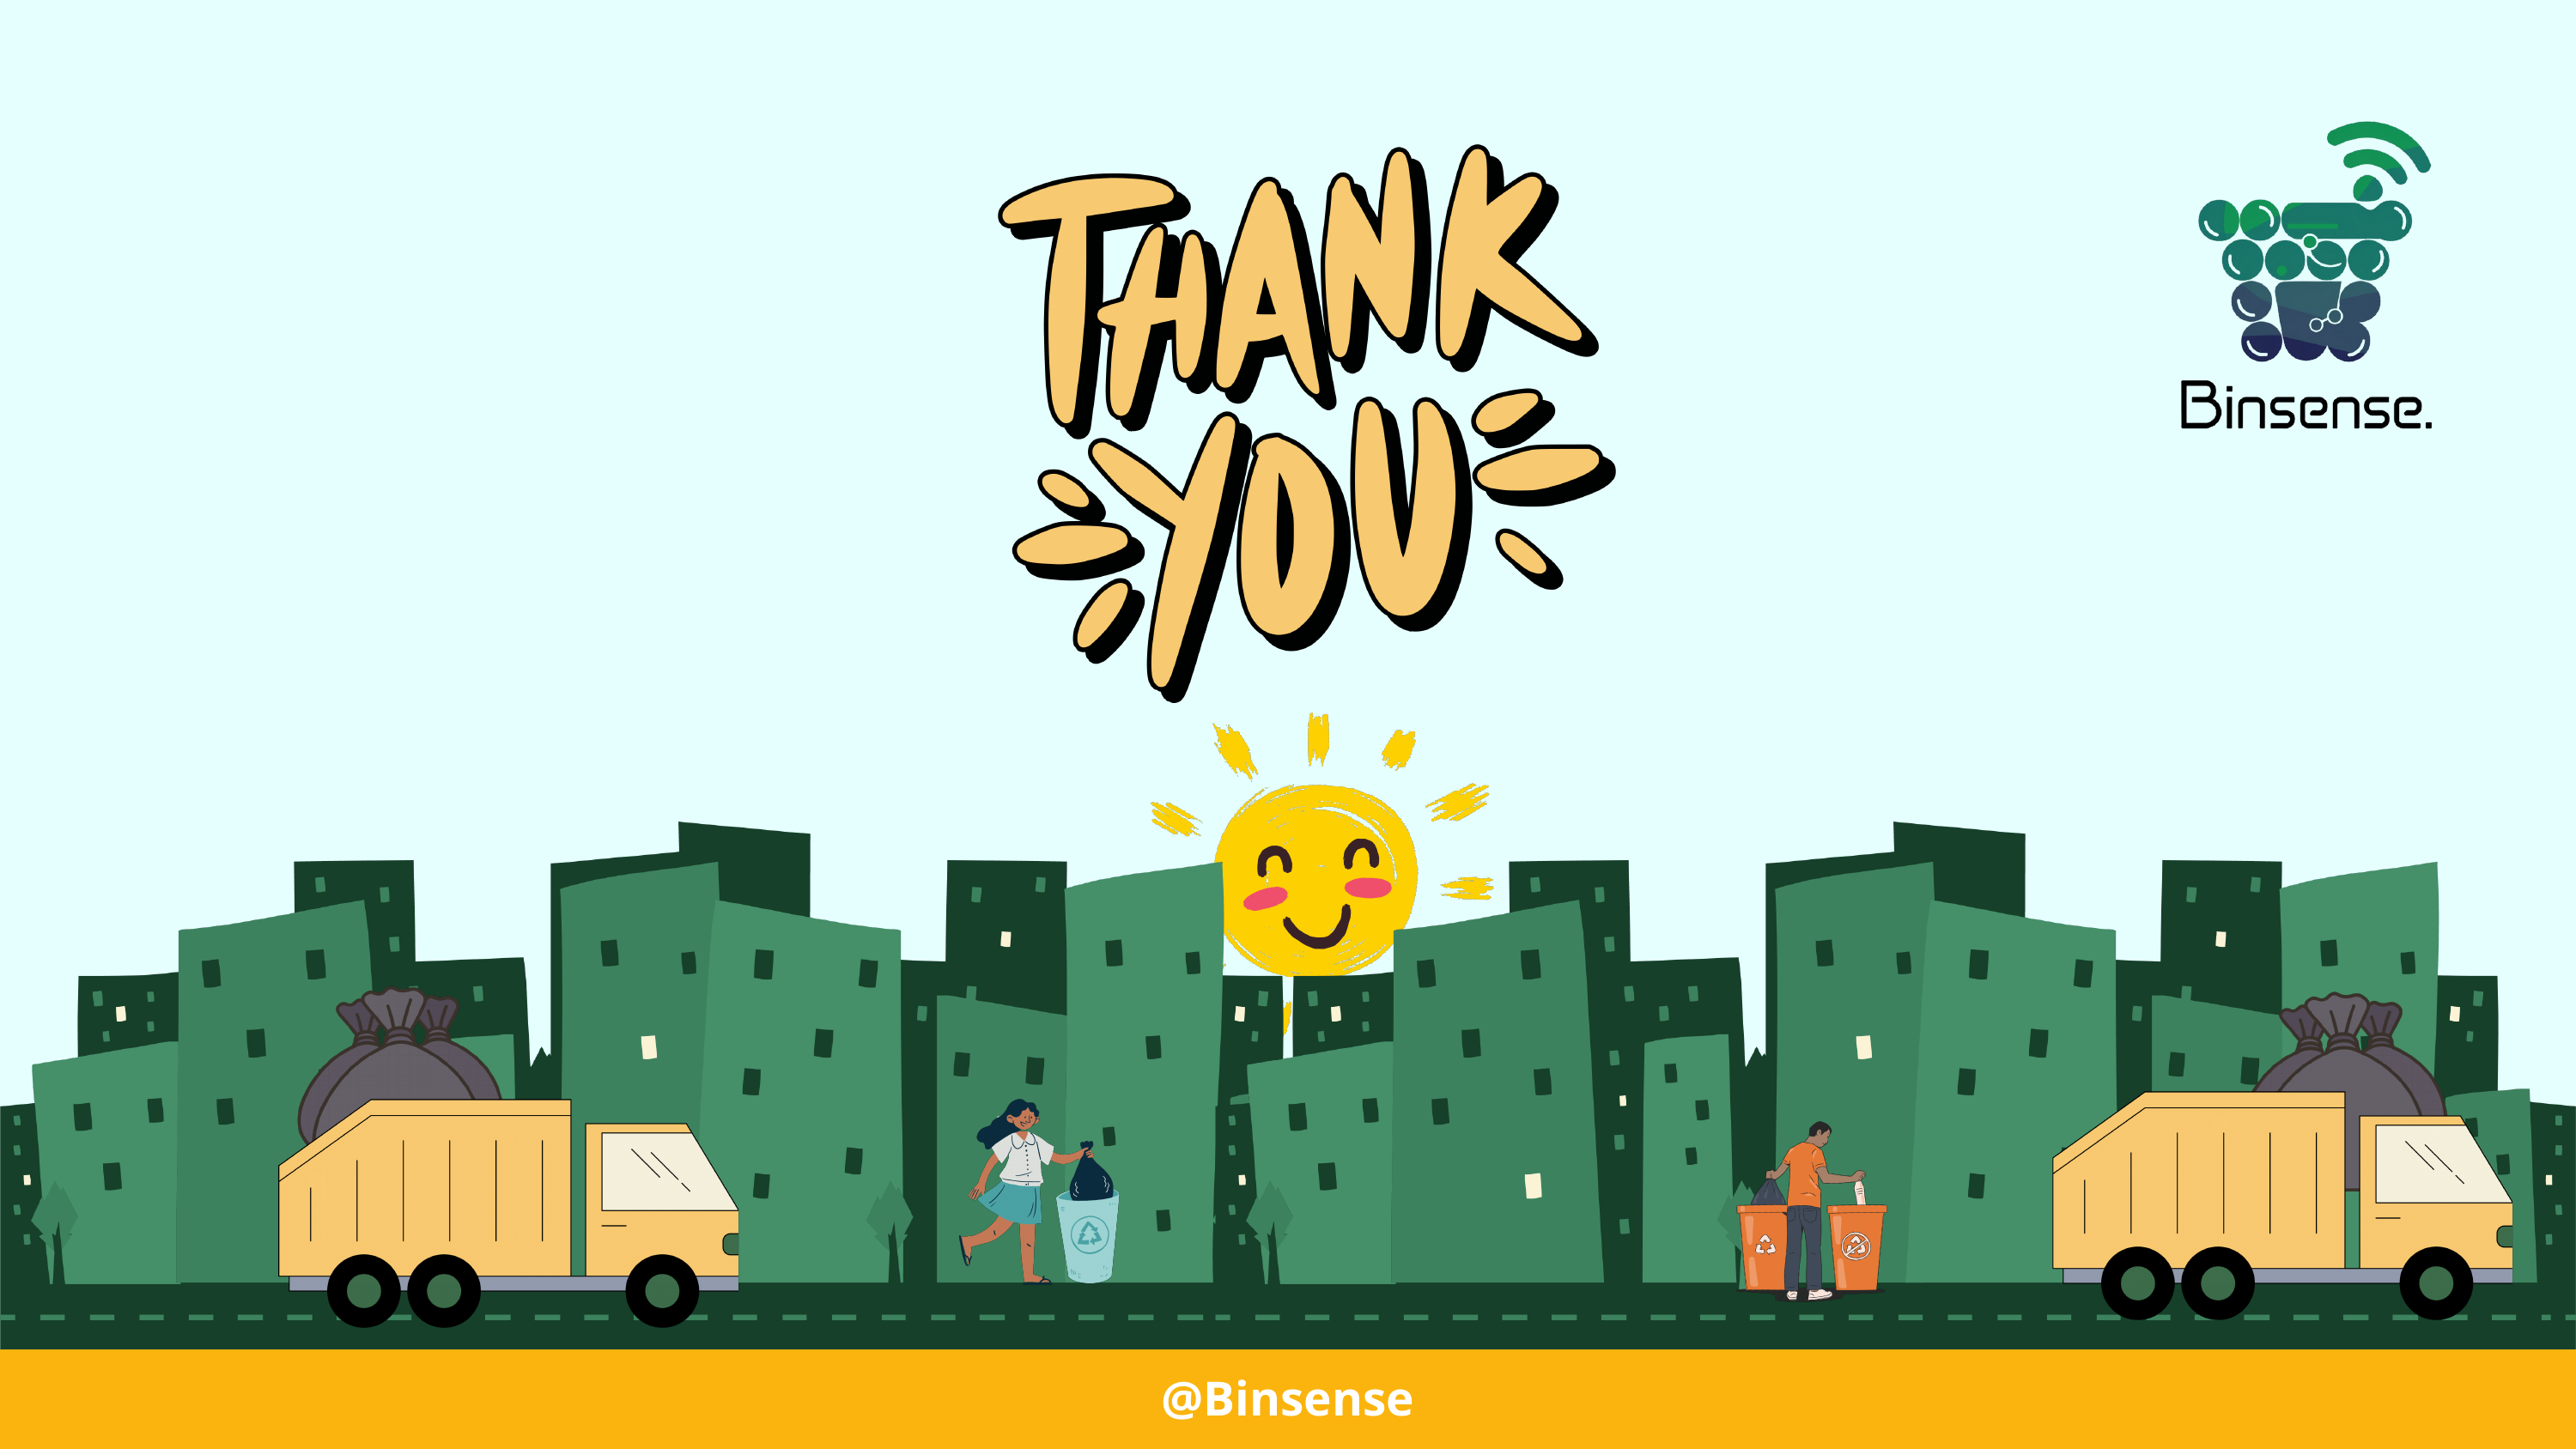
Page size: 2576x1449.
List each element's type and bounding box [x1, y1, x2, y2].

text_box [1215, 822, 2576, 1346]
text_box [2232, 991, 2452, 1091]
text_box [1119, 712, 1494, 822]
text_box [2052, 1091, 2513, 1320]
text_box [997, 144, 1616, 703]
text_box [1735, 1121, 1887, 1302]
text_box [0, 1346, 2576, 1449]
text_box [278, 1099, 739, 1328]
text_box [0, 822, 1215, 1346]
text_box [958, 1099, 1120, 1285]
text_box [2162, 99, 2450, 461]
text_box [289, 985, 509, 1099]
